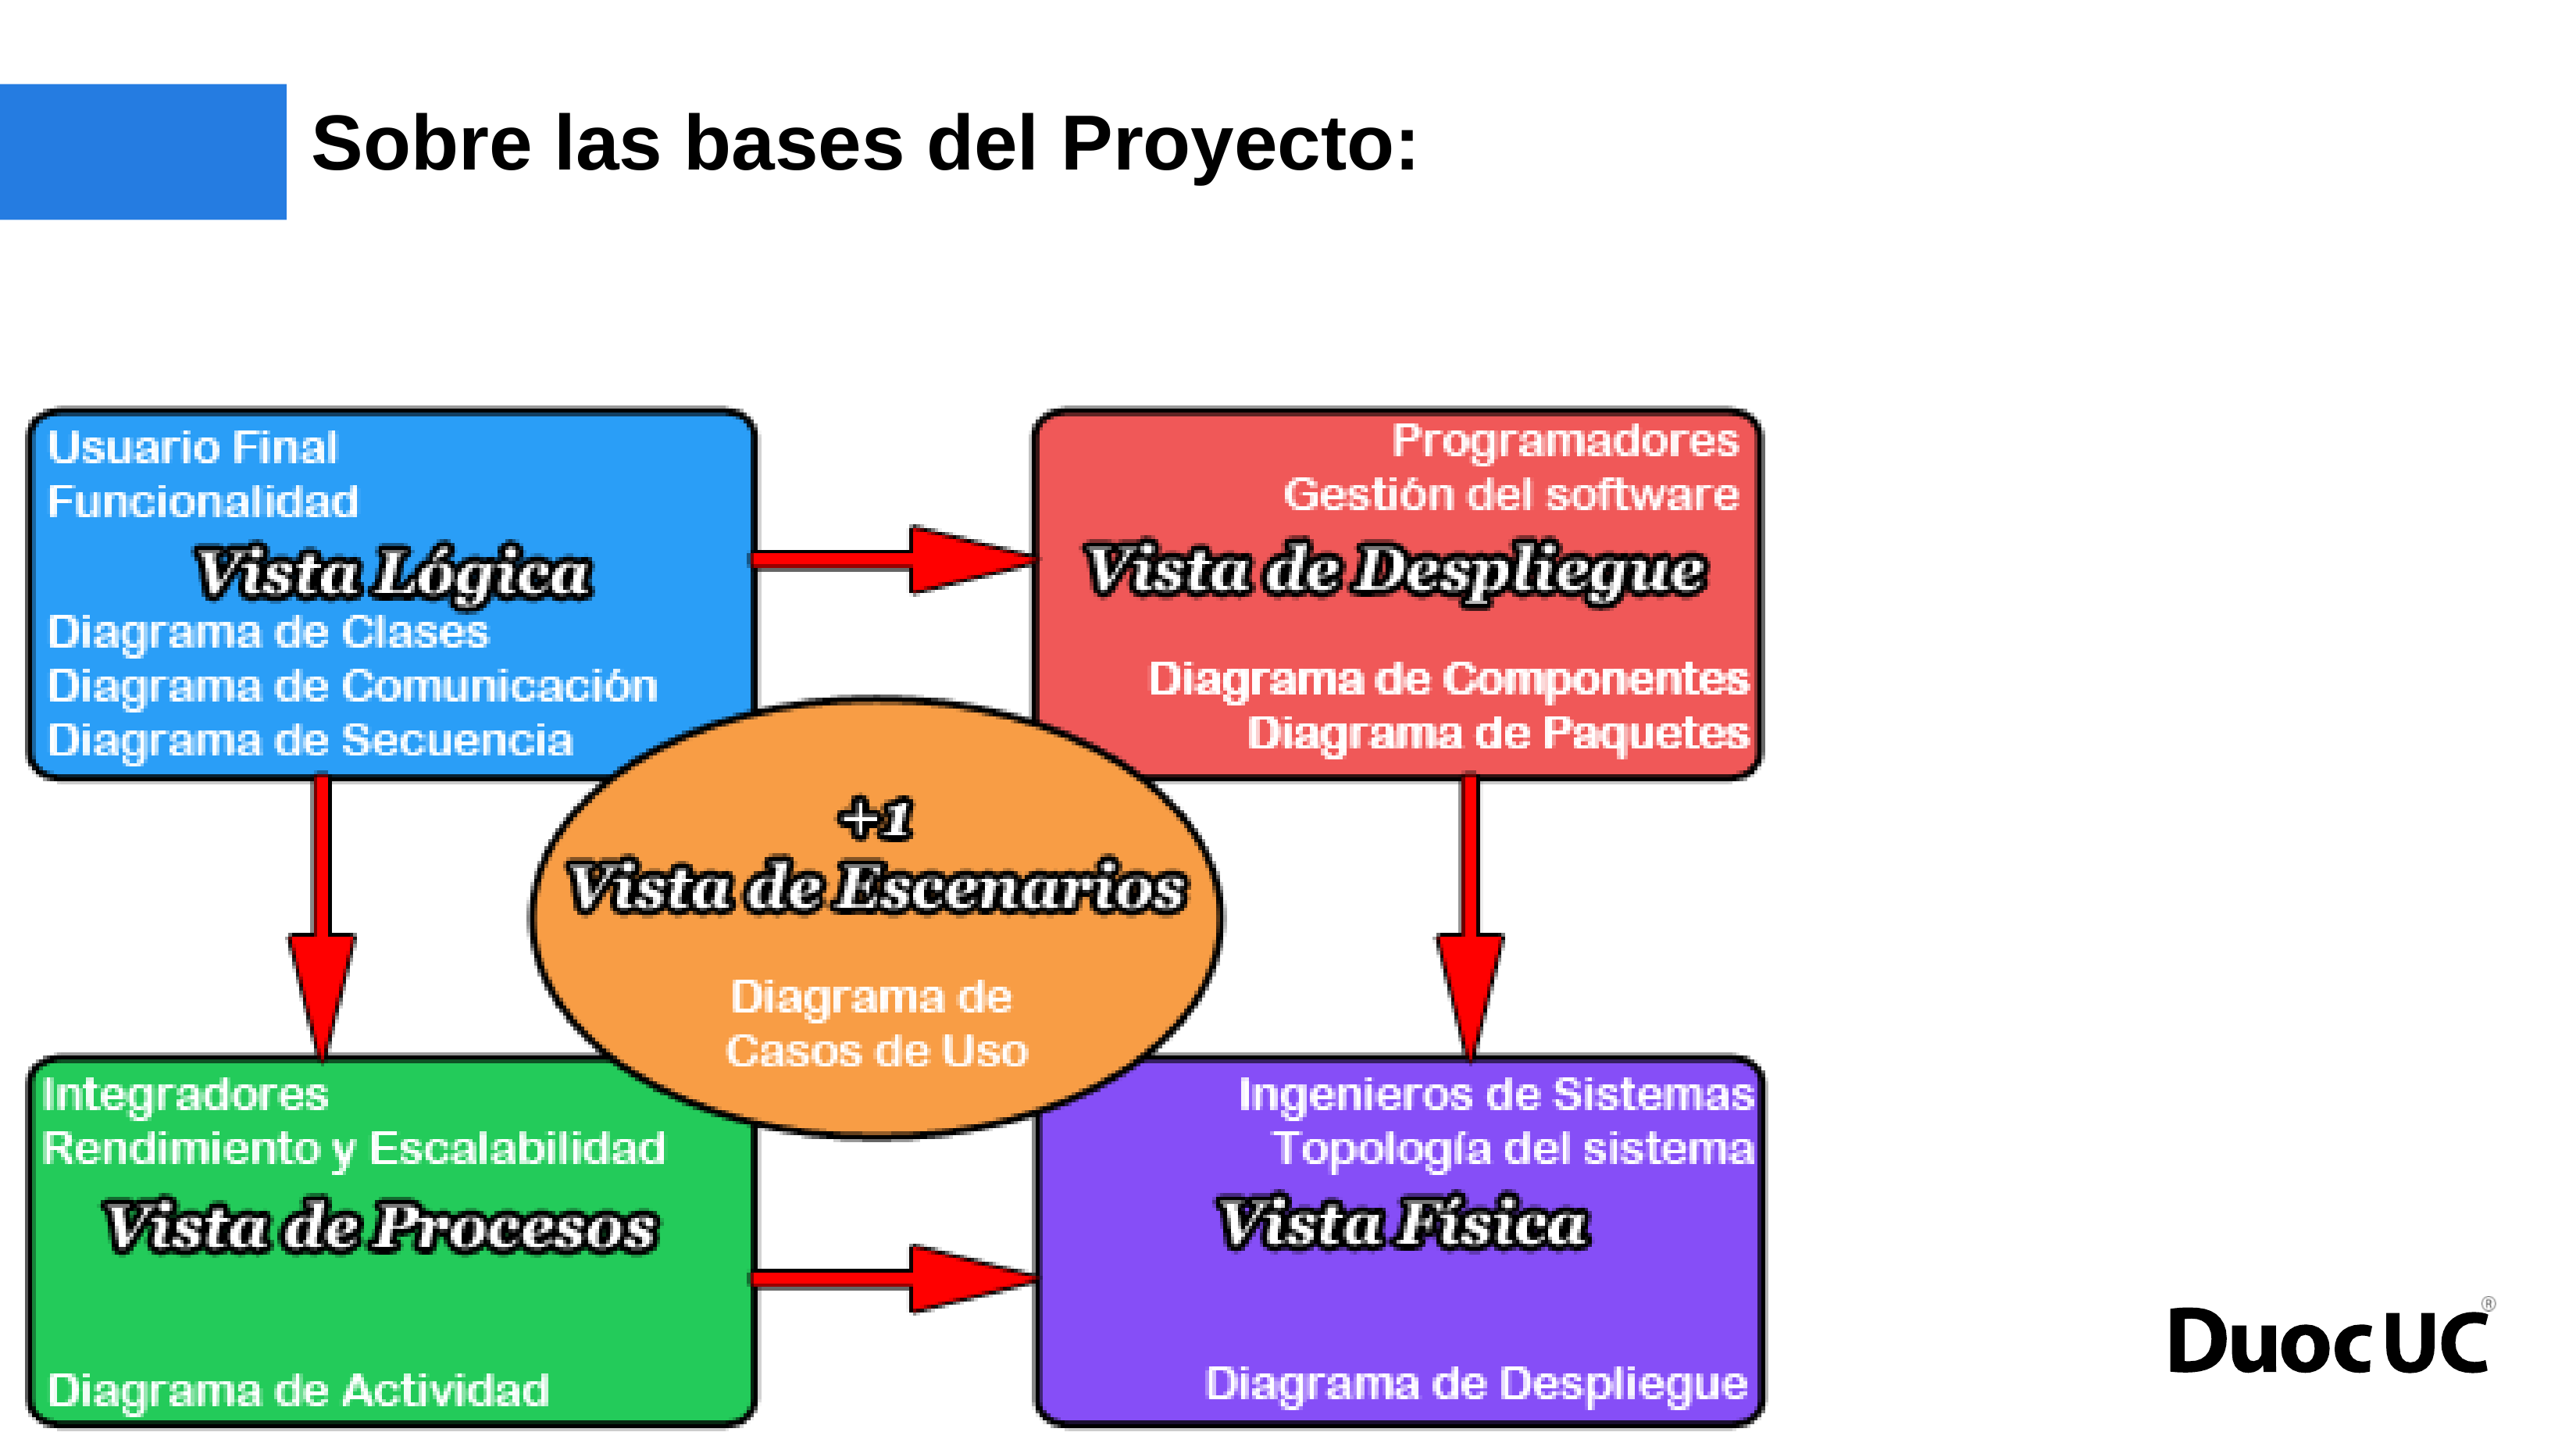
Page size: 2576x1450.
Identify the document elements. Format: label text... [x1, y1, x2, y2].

picture [0, 369, 1806, 1450]
title Sobre las bases del Proyecto: [311, 91, 1513, 334]
picture [2481, 1296, 2496, 1312]
